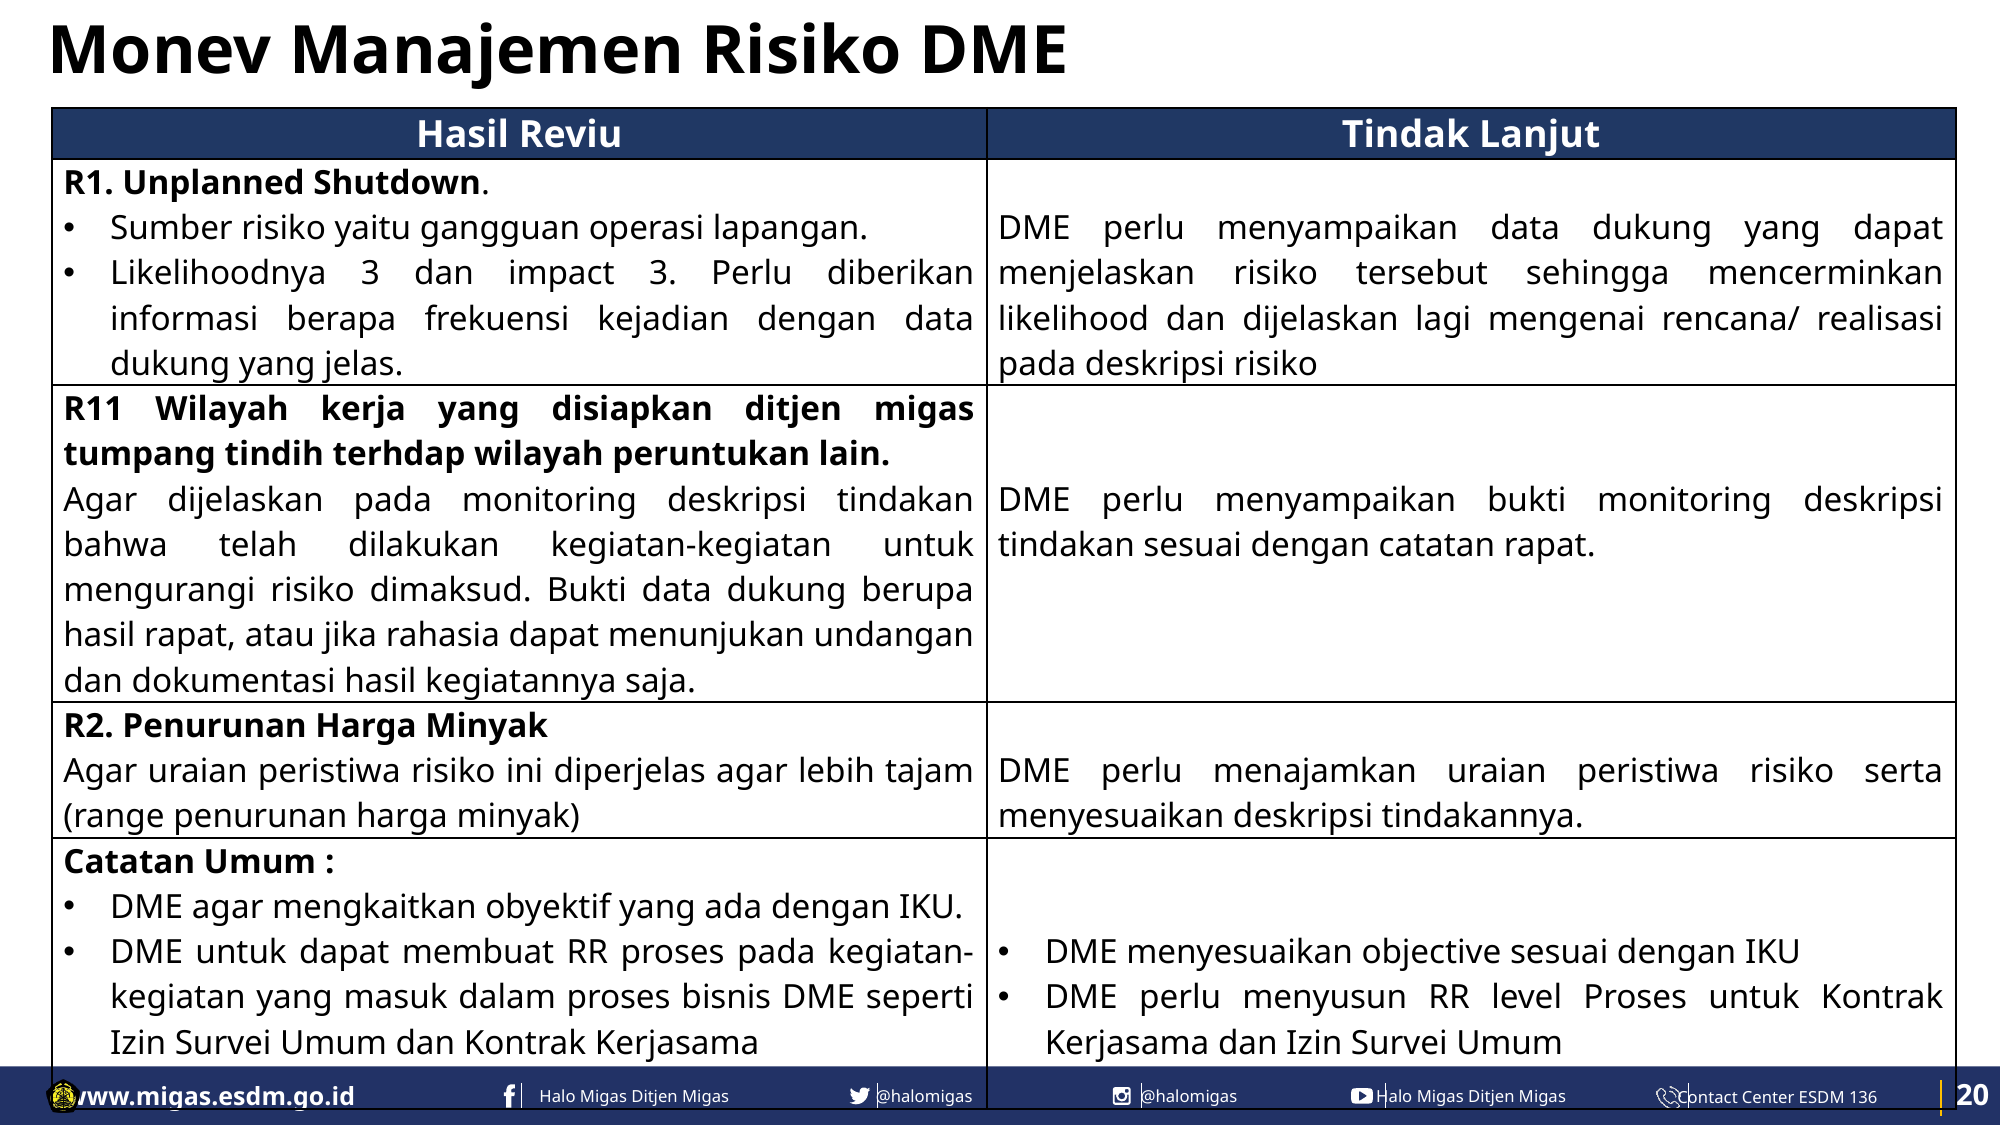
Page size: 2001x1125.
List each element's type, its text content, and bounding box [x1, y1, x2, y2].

table_cell R1. Unplanned Shutdown. Sumber risiko yaitu gangguan operasi lapangan. Likelihoodnya 3 dan impact 3. Perlu diberikan informasi berapa frekuensi kejadian dengan data dukung yang jelas. [53, 160, 986, 384]
text_box Monev Manajemen Risiko DME [33, 0, 1423, 95]
table_cell R11 Wilayah kerja yang disiapkan ditjen migas tumpang tindih terhdap wilayah peruntukan lain. Agar dijelaskan pada monitoring deskripsi tindakan bahwa telah dilakukan kegiatan-kegiatan untuk mengurangi risiko dimaksud. Bukti data dukung berupa hasil rapat, atau jika rahasia dapat menunjukan undangan dan dokumentasi hasil kegiatannya saja. [53, 386, 986, 701]
table_cell Catatan Umum : DME agar mengkaitkan obyektif yang ada dengan IKU. DME untuk dapat membuat RR proses pada kegiatan-kegiatan yang masuk dalam proses bisnis DME seperti Izin Survei Umum dan Kontrak Kerjasama [53, 839, 986, 1108]
table_cell DME menyesuaikan objective sesuai dengan IKU DME perlu menyusun RR level Proses untuk Kontrak Kerjasama dan Izin Survei Umum [988, 839, 1955, 1108]
table_header Tindak Lanjut [988, 109, 1955, 158]
table_cell DME perlu menajamkan uraian peristiwa risiko serta menyesuaikan deskripsi tindakannya. [988, 703, 1955, 837]
picture [46, 1079, 80, 1113]
table_cell R2. Penurunan Harga Minyak Agar uraian peristiwa risiko ini diperjelas agar lebih tajam (range penurunan harga minyak) [53, 703, 986, 837]
slide_number 20 [1929, 1070, 2000, 1122]
table_cell DME perlu menyampaikan data dukung yang dapat menjelaskan risiko tersebut sehingga mencerminkan likelihood dan dijelaskan lagi mengenai rencana/ realisasi pada deskripsi risiko [988, 160, 1955, 384]
table_header Hasil Reviu [53, 109, 986, 158]
table_cell DME perlu menyampaikan bukti monitoring deskripsi tindakan sesuai dengan catatan rapat. [988, 386, 1955, 701]
